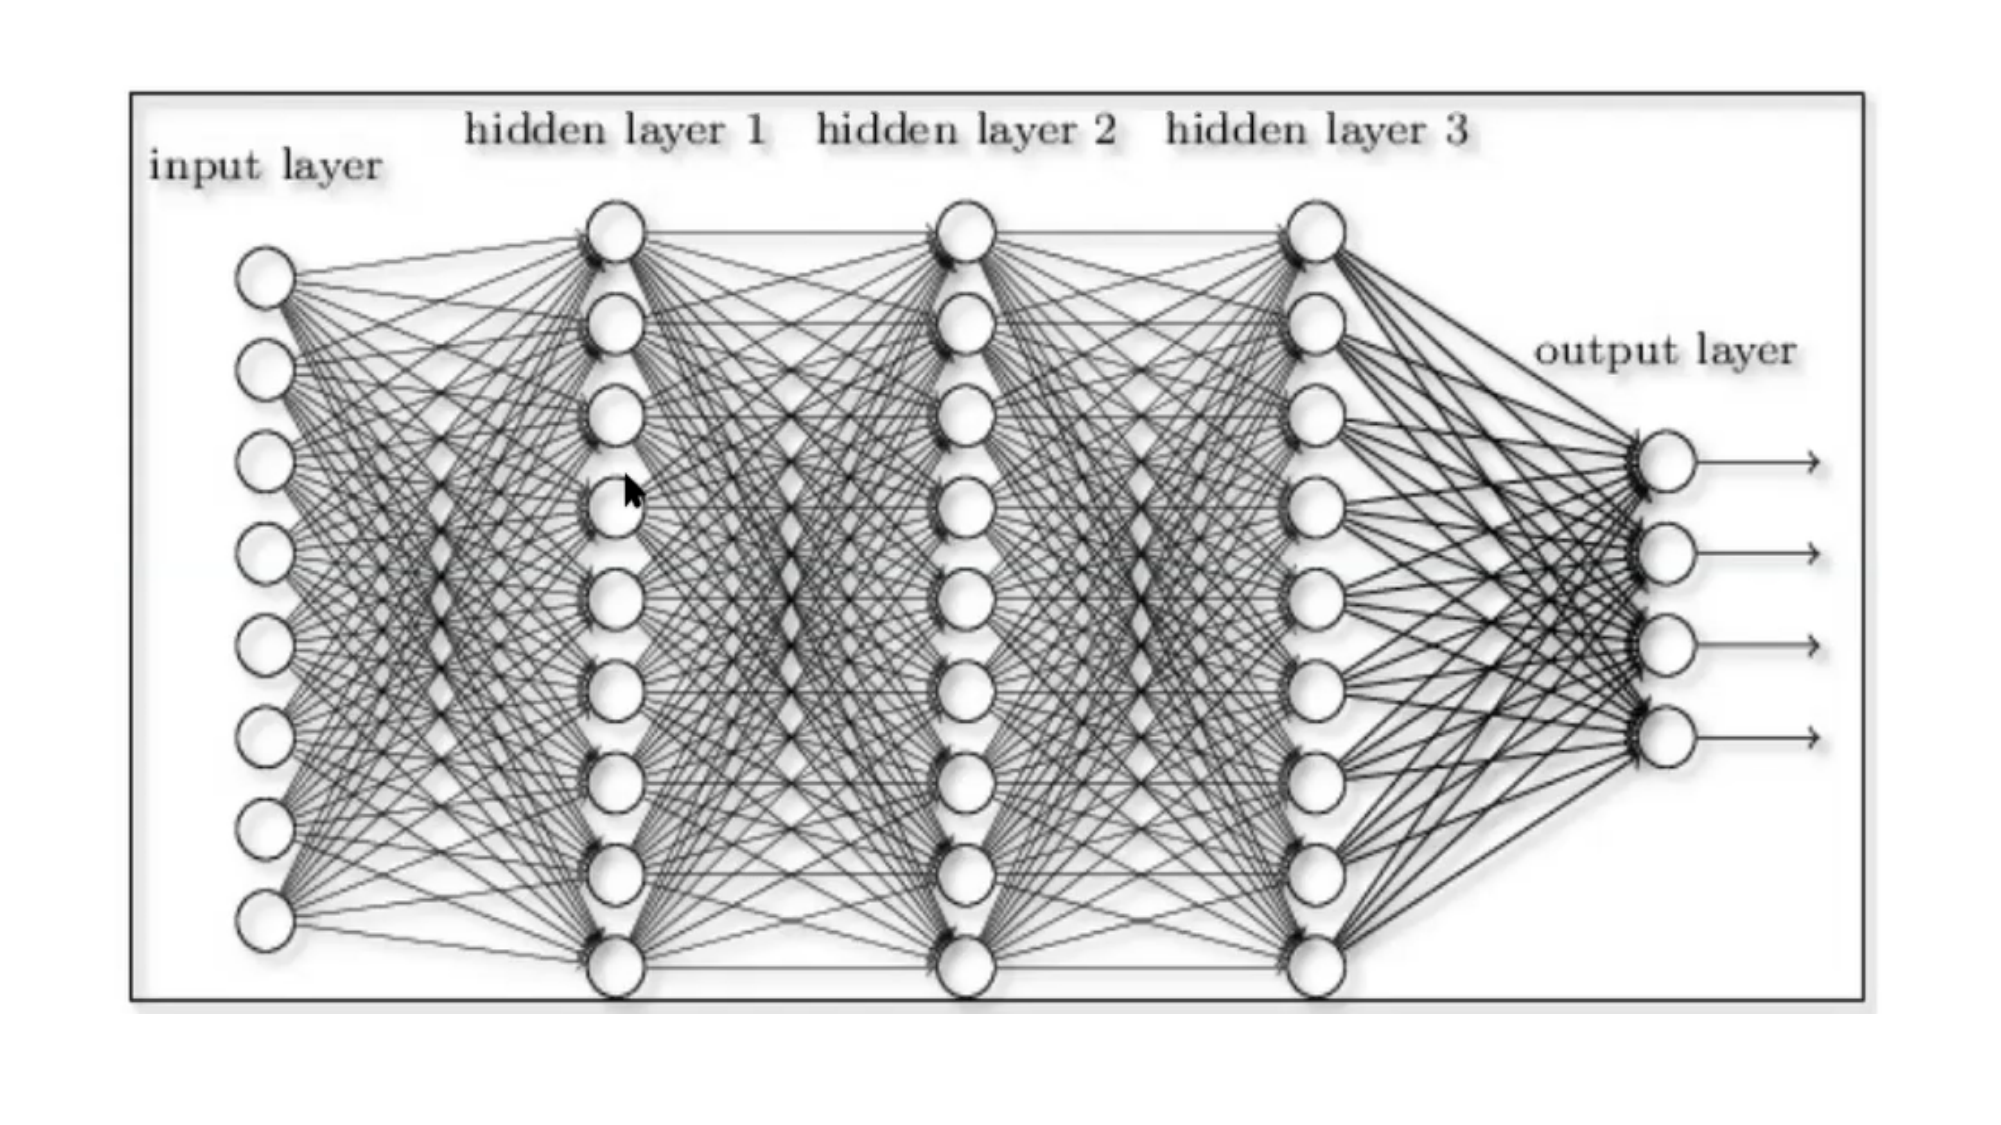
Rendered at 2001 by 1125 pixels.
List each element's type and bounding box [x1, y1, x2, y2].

picture [114, 81, 1882, 1014]
